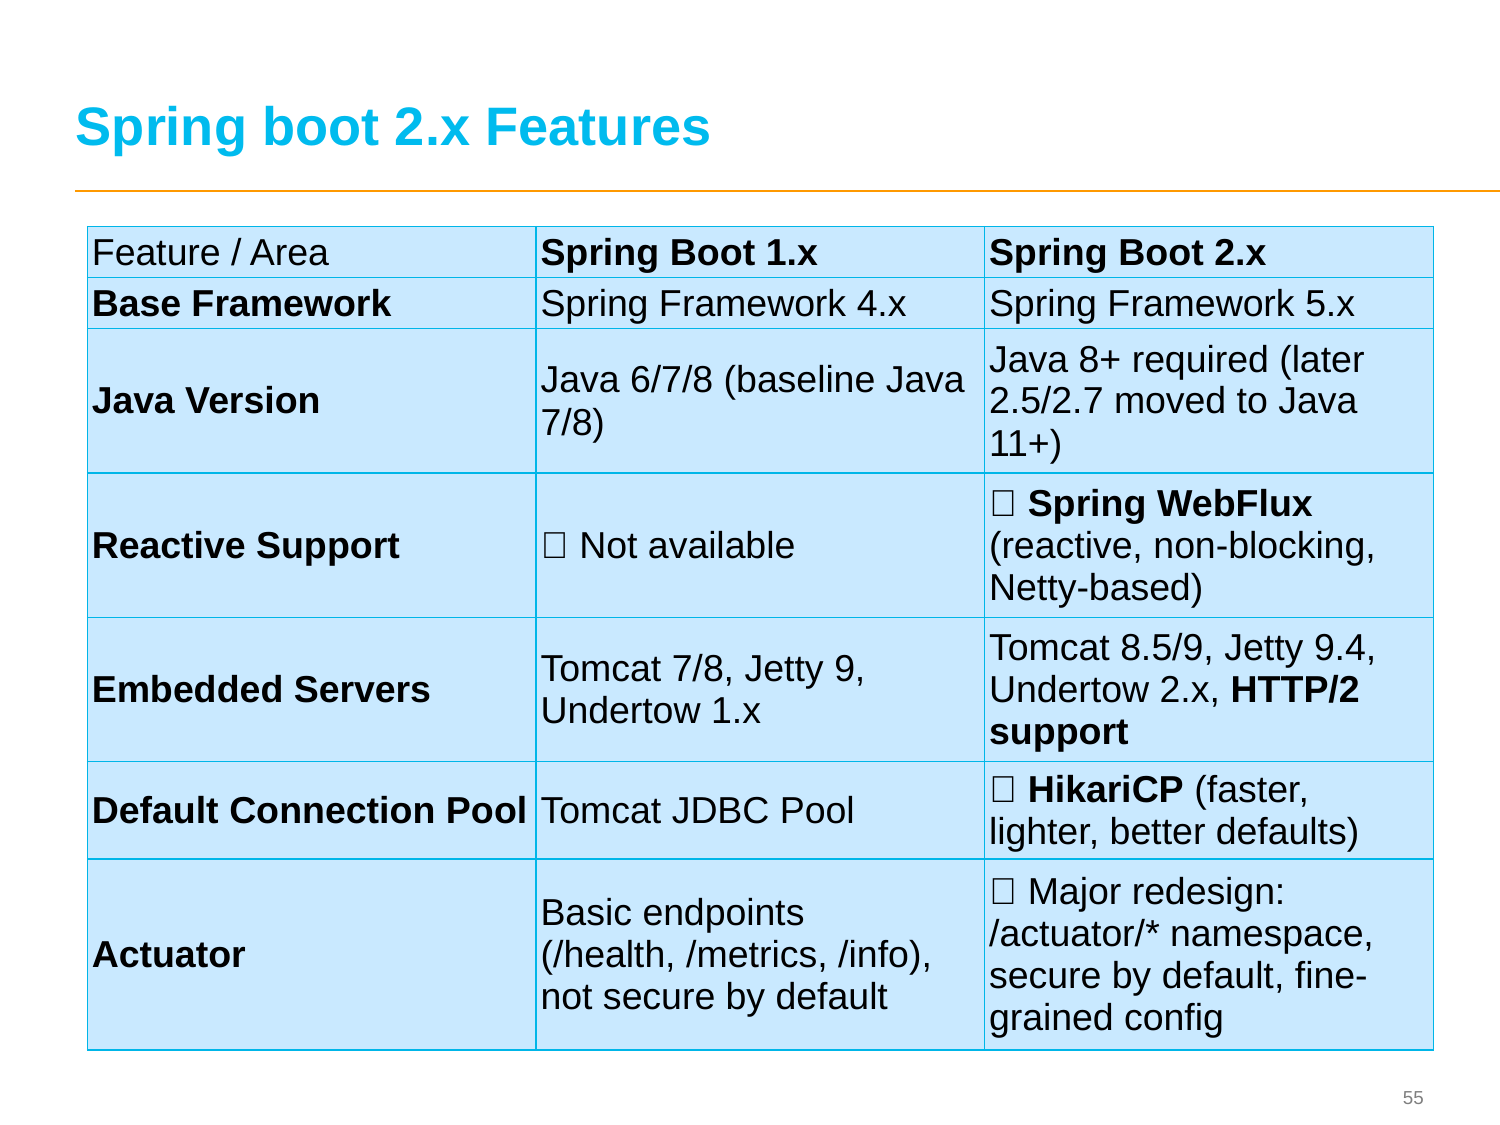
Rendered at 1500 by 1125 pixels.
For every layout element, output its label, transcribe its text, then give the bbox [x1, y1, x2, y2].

title Spring boot 2.x Features [75, 27, 1422, 157]
table_header Spring Boot 1.x [537, 227, 984, 277]
table_cell Reactive Support [88, 474, 535, 617]
table_cell Default Connection Pool [88, 762, 535, 858]
table_cell Tomcat JDBC Pool [537, 762, 984, 858]
table_cell Java 6/7/8 (baseline Java 7/8) [537, 329, 984, 472]
table_header Spring Boot 2.x [985, 227, 1433, 277]
table_cell Actuator [88, 860, 535, 1049]
table_cell Spring Framework 5.x [985, 278, 1433, 328]
table_cell Base Framework [88, 278, 535, 328]
table_cell Java Version [88, 329, 535, 472]
table_header Feature / Area [88, 227, 535, 277]
table_cell Basic endpoints (/health, /metrics, /info), not secure by default [537, 860, 984, 1049]
table_cell Spring Framework 4.x [537, 278, 984, 328]
table_cell Tomcat 8.5/9, Jetty 9.4, Undertow 2.x, HTTP/2 support [985, 618, 1433, 761]
table_cell ✅ Spring WebFlux (reactive, non-blocking, Netty-based) [985, 474, 1433, 617]
table_cell ✅ HikariCP (faster, lighter, better defaults) [985, 762, 1433, 858]
table_cell Java 8+ required (later 2.5/2.7 moved to Java 11+) [985, 329, 1433, 472]
table_cell ❌ Not available [537, 474, 984, 617]
table_cell Embedded Servers [88, 618, 535, 761]
table_cell ✅ Major redesign: /actuator/* namespace, secure by default, fine-grained config [985, 860, 1433, 1049]
table_cell Tomcat 7/8, Jetty 9, Undertow 1.x [537, 618, 984, 761]
